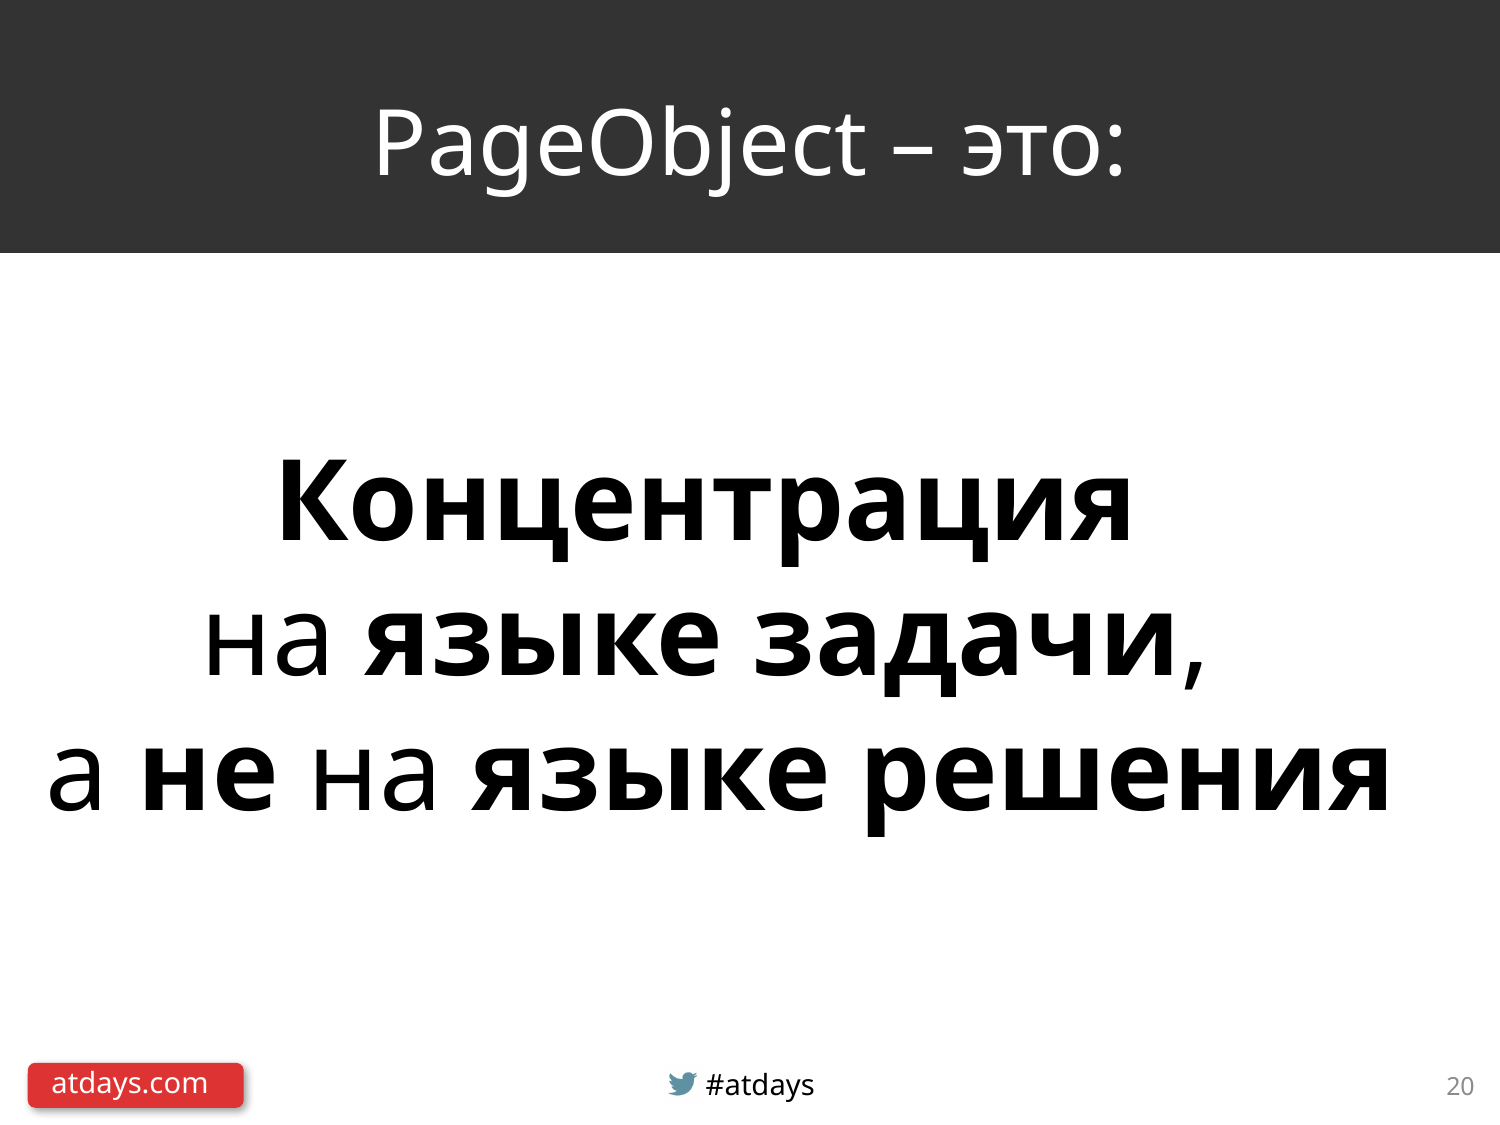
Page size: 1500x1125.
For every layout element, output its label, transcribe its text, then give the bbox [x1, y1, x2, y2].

text_box Концентрация на языке задачи, а не на языке решения [17, 420, 1424, 841]
title PageObject – это: [75, 45, 1425, 233]
slide_number 20 [1139, 1057, 1490, 1118]
picture [662, 1063, 703, 1104]
